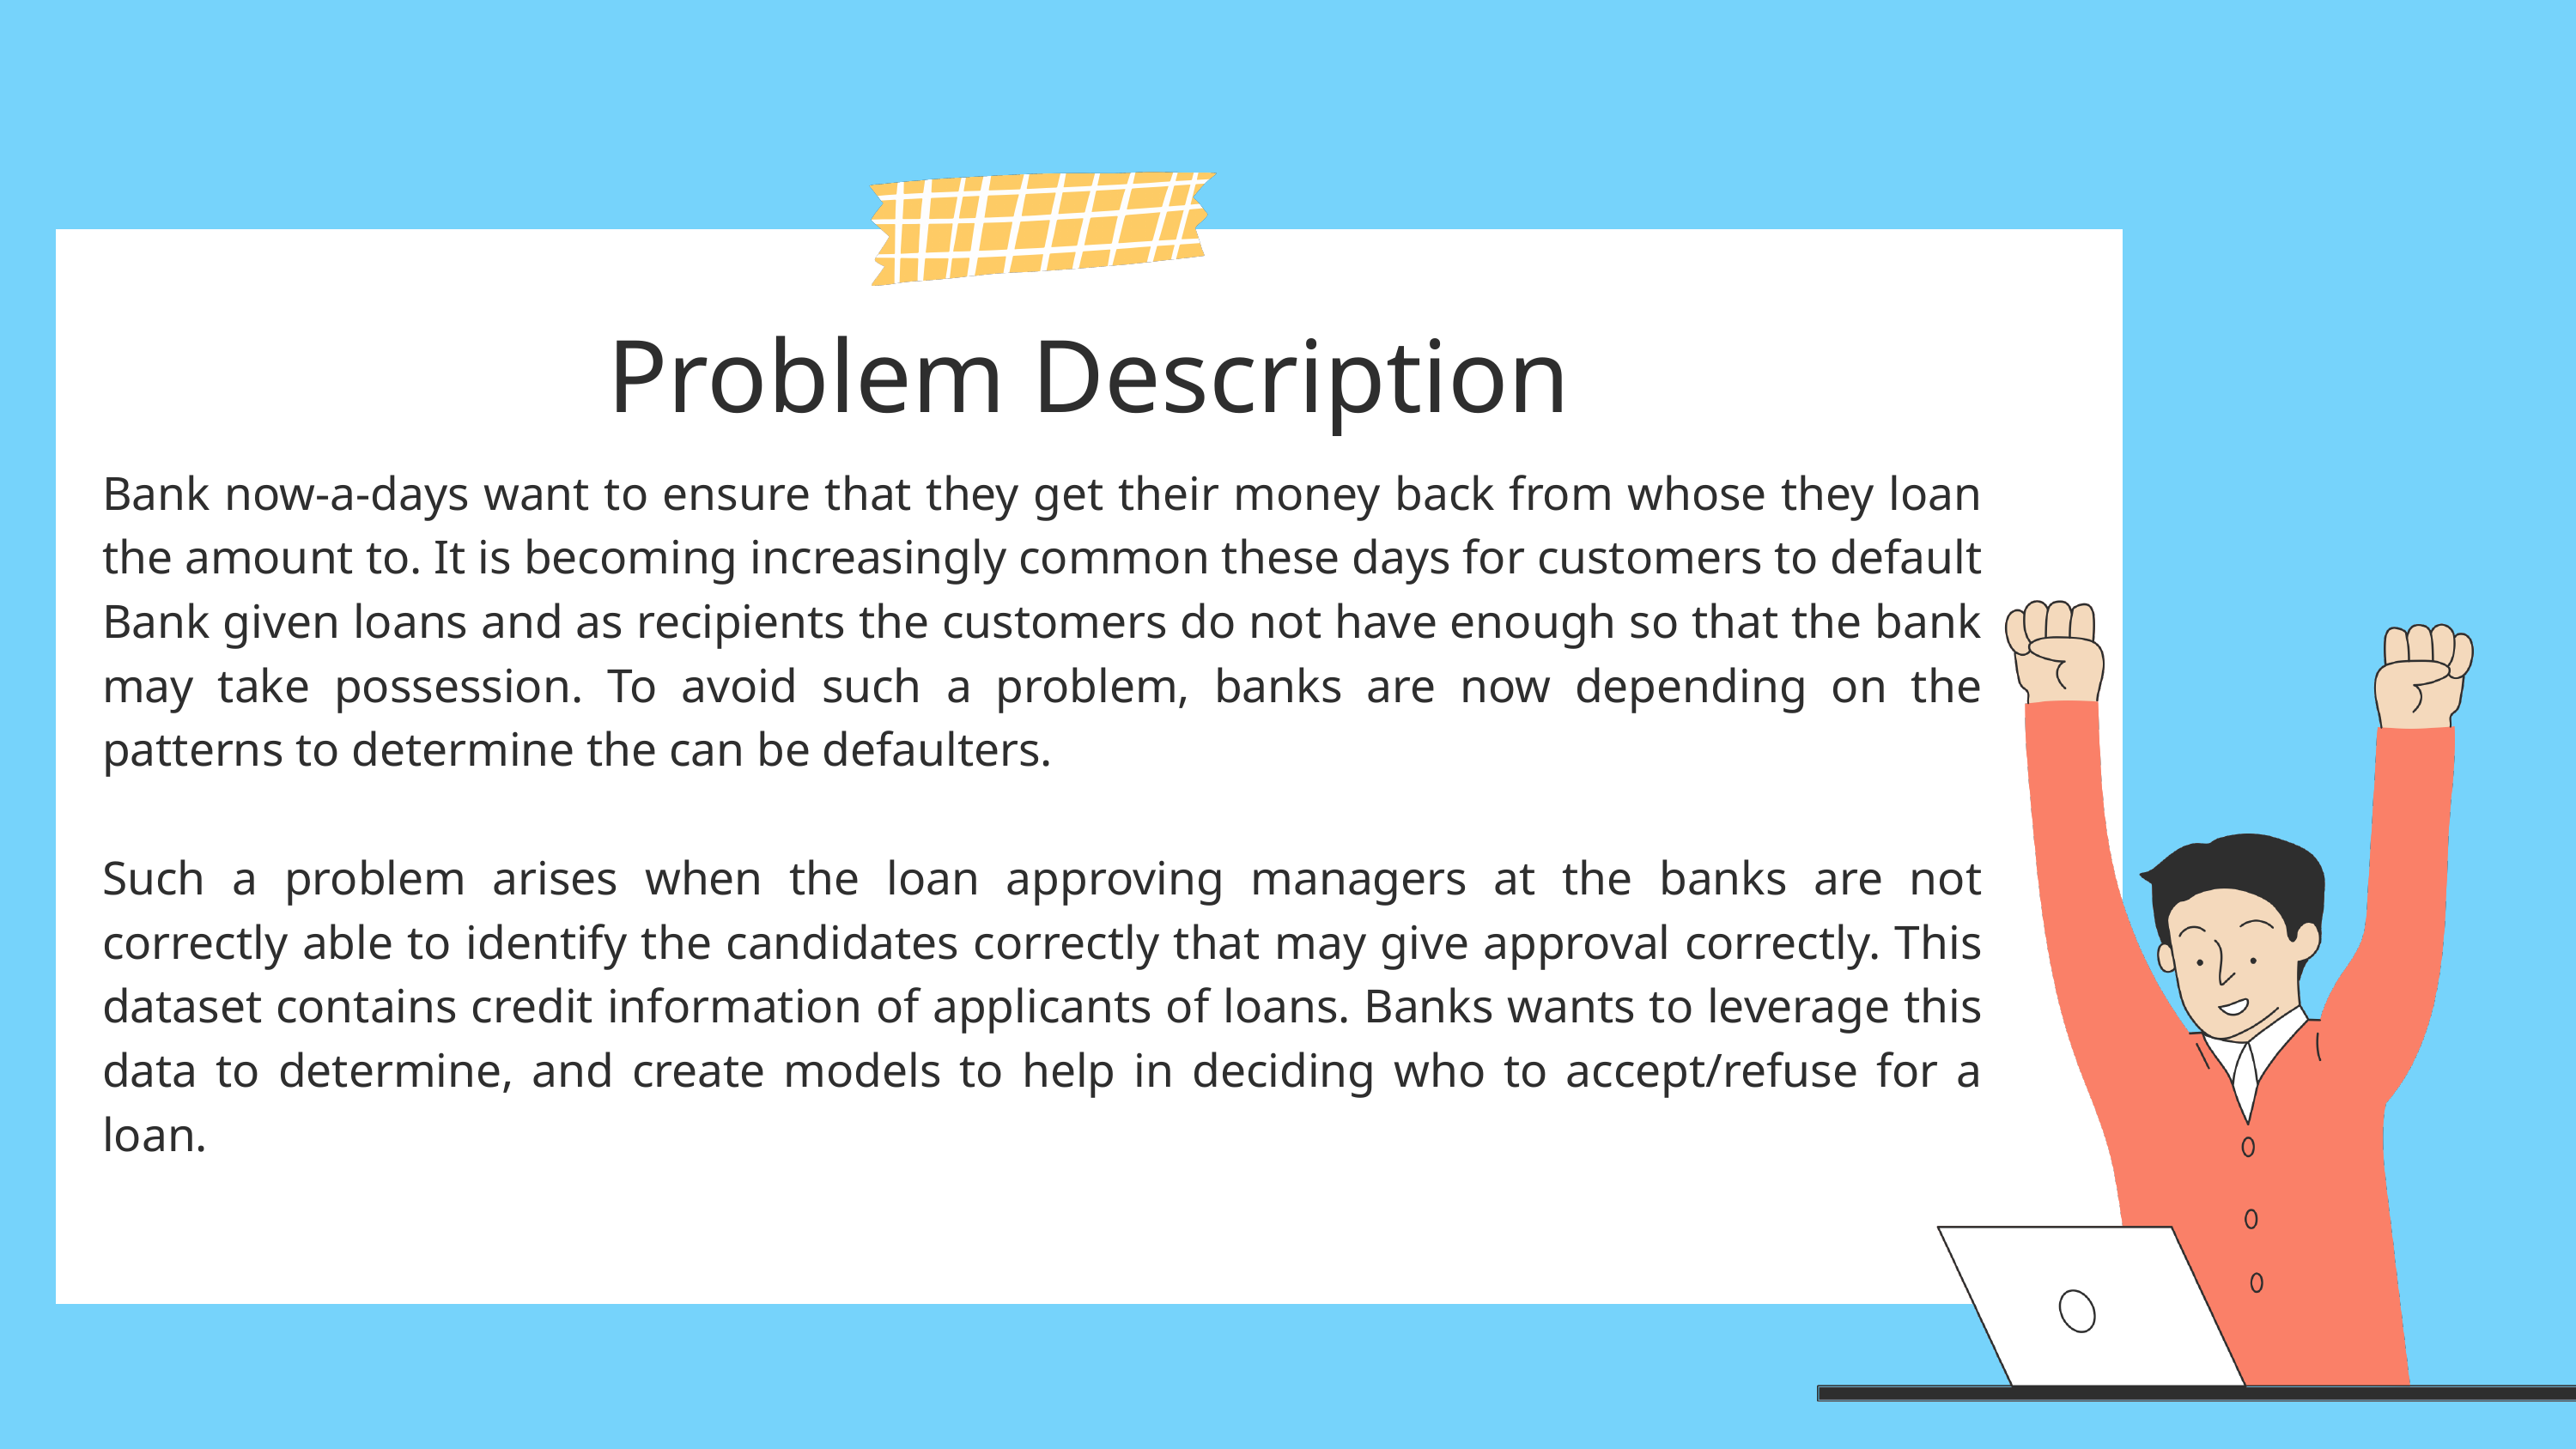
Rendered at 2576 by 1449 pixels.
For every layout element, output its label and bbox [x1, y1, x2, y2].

picture [869, 172, 1217, 286]
text_box [55, 228, 2123, 1304]
picture [1817, 598, 2576, 1402]
